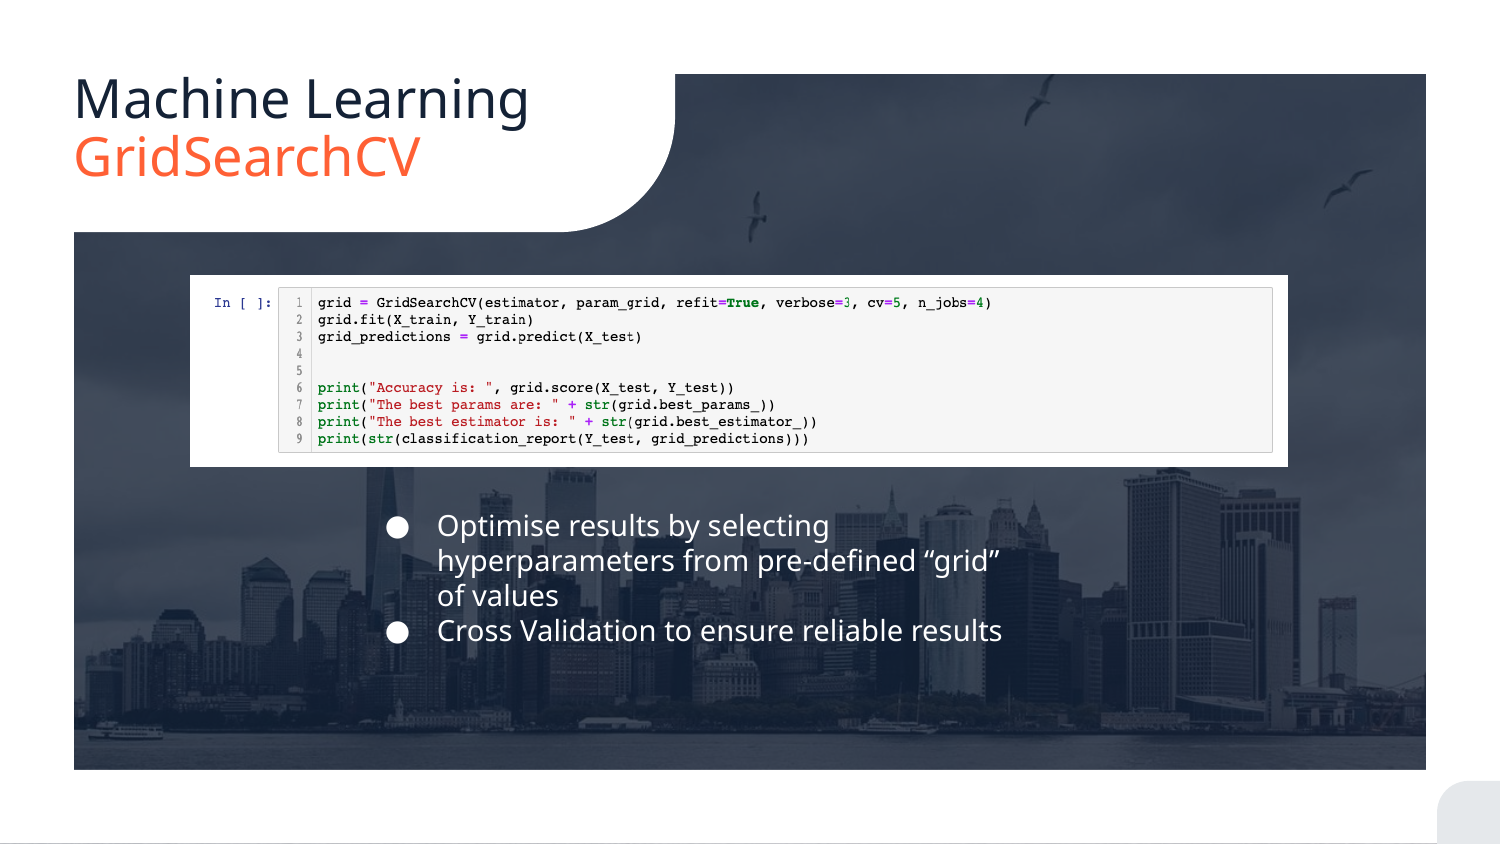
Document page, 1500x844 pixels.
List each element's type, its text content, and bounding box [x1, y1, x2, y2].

picture [190, 275, 1289, 467]
text_box Optimise results by selecting hyperparameters from pre-defined “grid” of values Cross Validation to ensure reliable results [346, 491, 1050, 649]
title Machine Learning GridSearchCV [73, 42, 595, 276]
